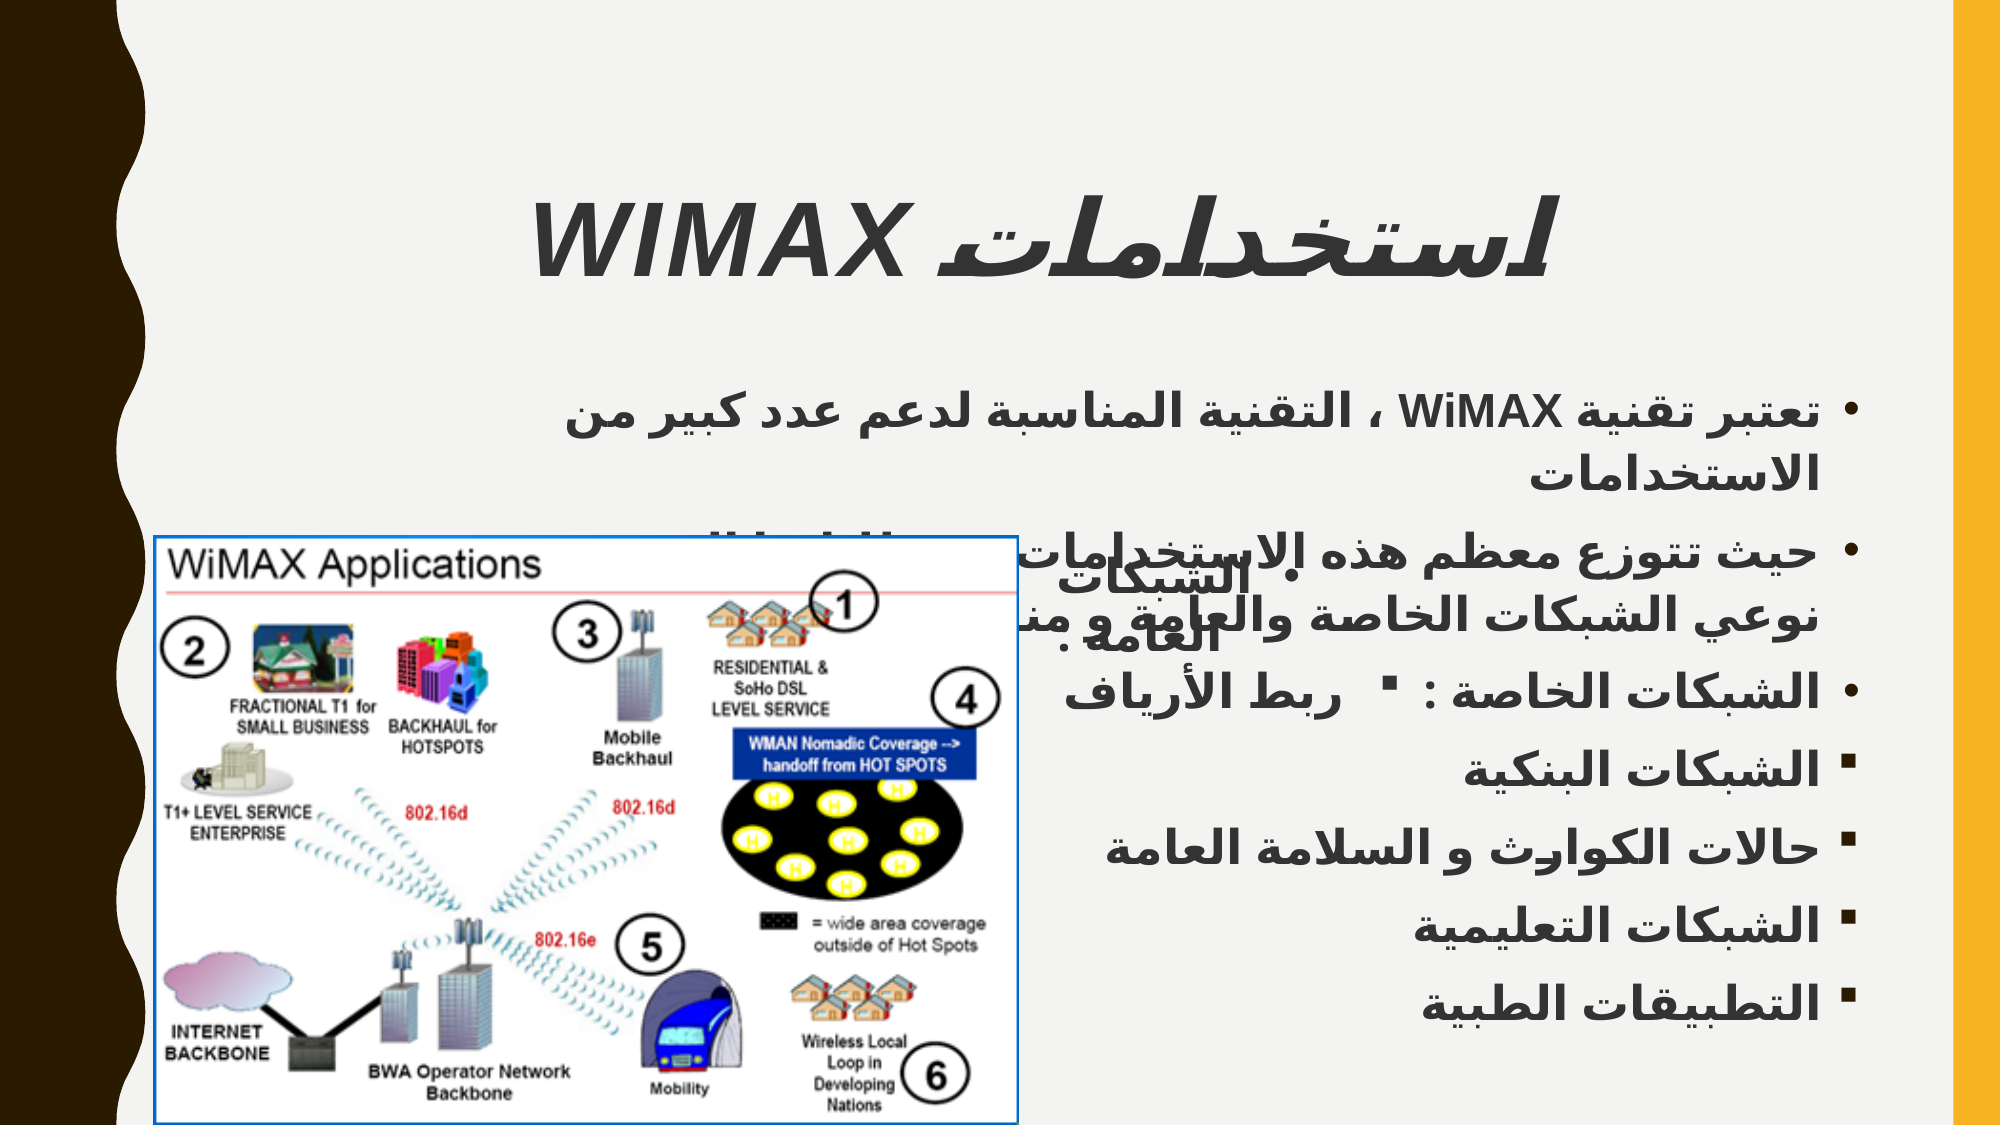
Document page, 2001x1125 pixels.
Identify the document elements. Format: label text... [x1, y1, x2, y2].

picture [153, 535, 1019, 1125]
text_box الشبكات العامة : ربط الأرياف [1041, 538, 1423, 784]
list تعتبر تقنية WiMAX ، التقنية المناسبة لدعم عدد كبير من الاستخدامات حيث تتوزع معظم هذه الاستخدامات ومتطلباتها التقنية بين نوعي الشبكات الخاصة والعامة و منها : الشبكات الخاصة : الشبكات البنكية حالات الكوارث و السلامة العامة الشبكات التعليمية التطبيقات الطبية [443, 365, 1875, 956]
title استخدامات WiMAX [205, 62, 1875, 308]
